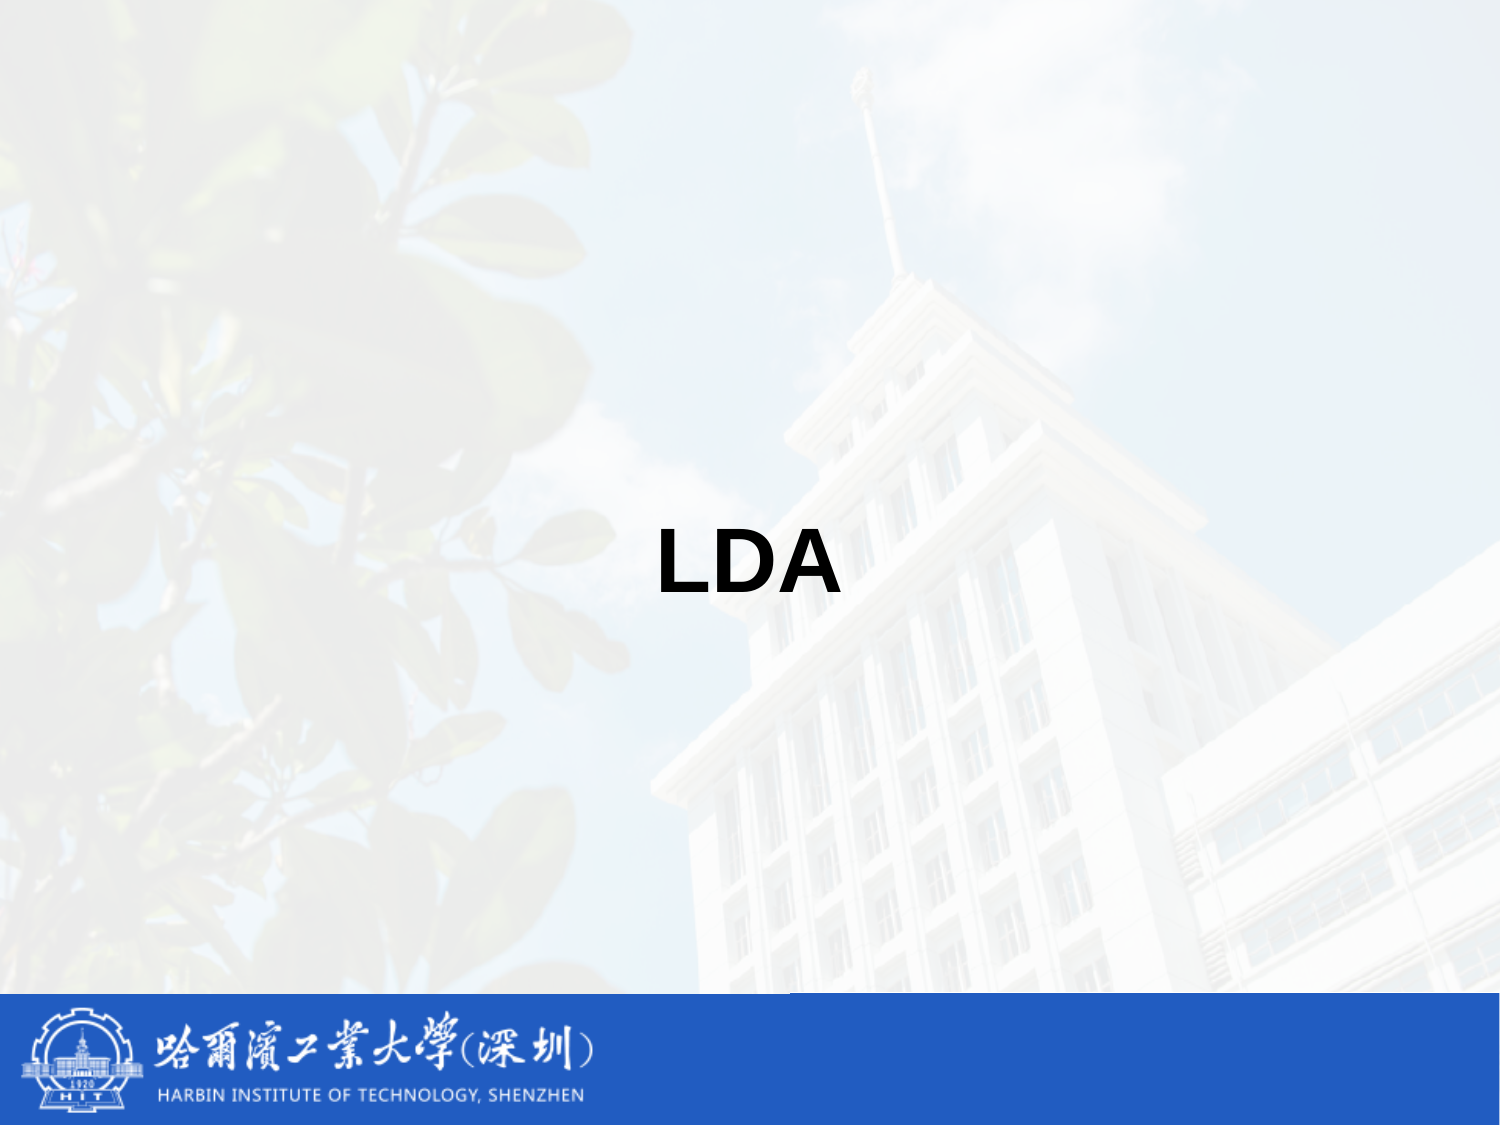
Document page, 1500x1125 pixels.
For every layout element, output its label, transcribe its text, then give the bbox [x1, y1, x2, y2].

picture [0, 992, 1500, 1125]
text_box LDA [112, 366, 1388, 759]
